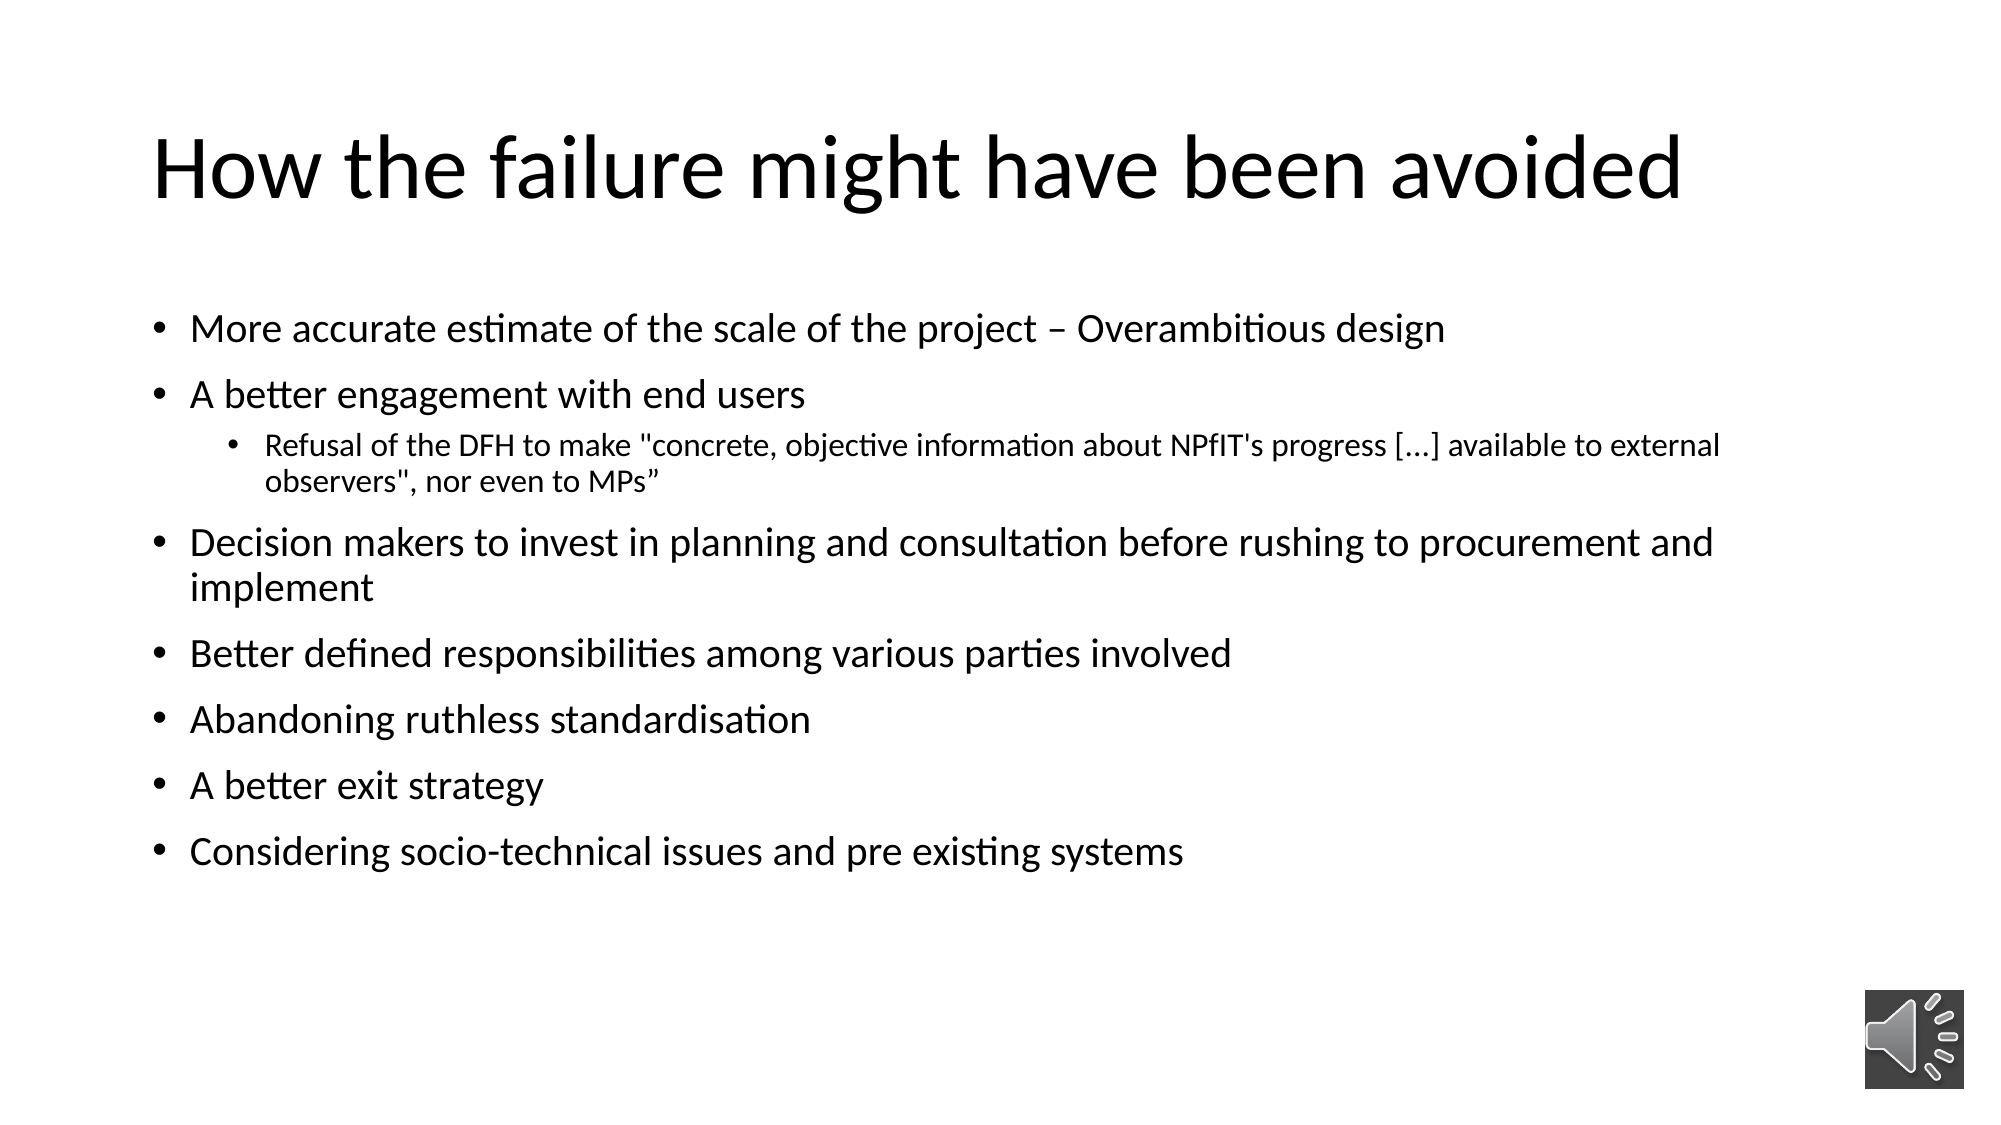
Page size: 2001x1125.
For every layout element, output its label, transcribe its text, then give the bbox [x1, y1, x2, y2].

title How the failure might have been avoided [137, 59, 1863, 278]
list More accurate estimate of the scale of the project – Overambitious design A better engagement with end users Refusal of the DFH to make "concrete, objective information about NPfIT's progress [...] available to external observers", nor even to MPs” Decision makers to invest in planning and consultation before rushing to procurement and implement Better defined responsibilities among various parties involved Abandoning ruthless standardisation A better exit strategy Considering socio-technical issues and pre existing systems [137, 299, 1863, 1014]
picture [1864, 989, 1965, 1090]
